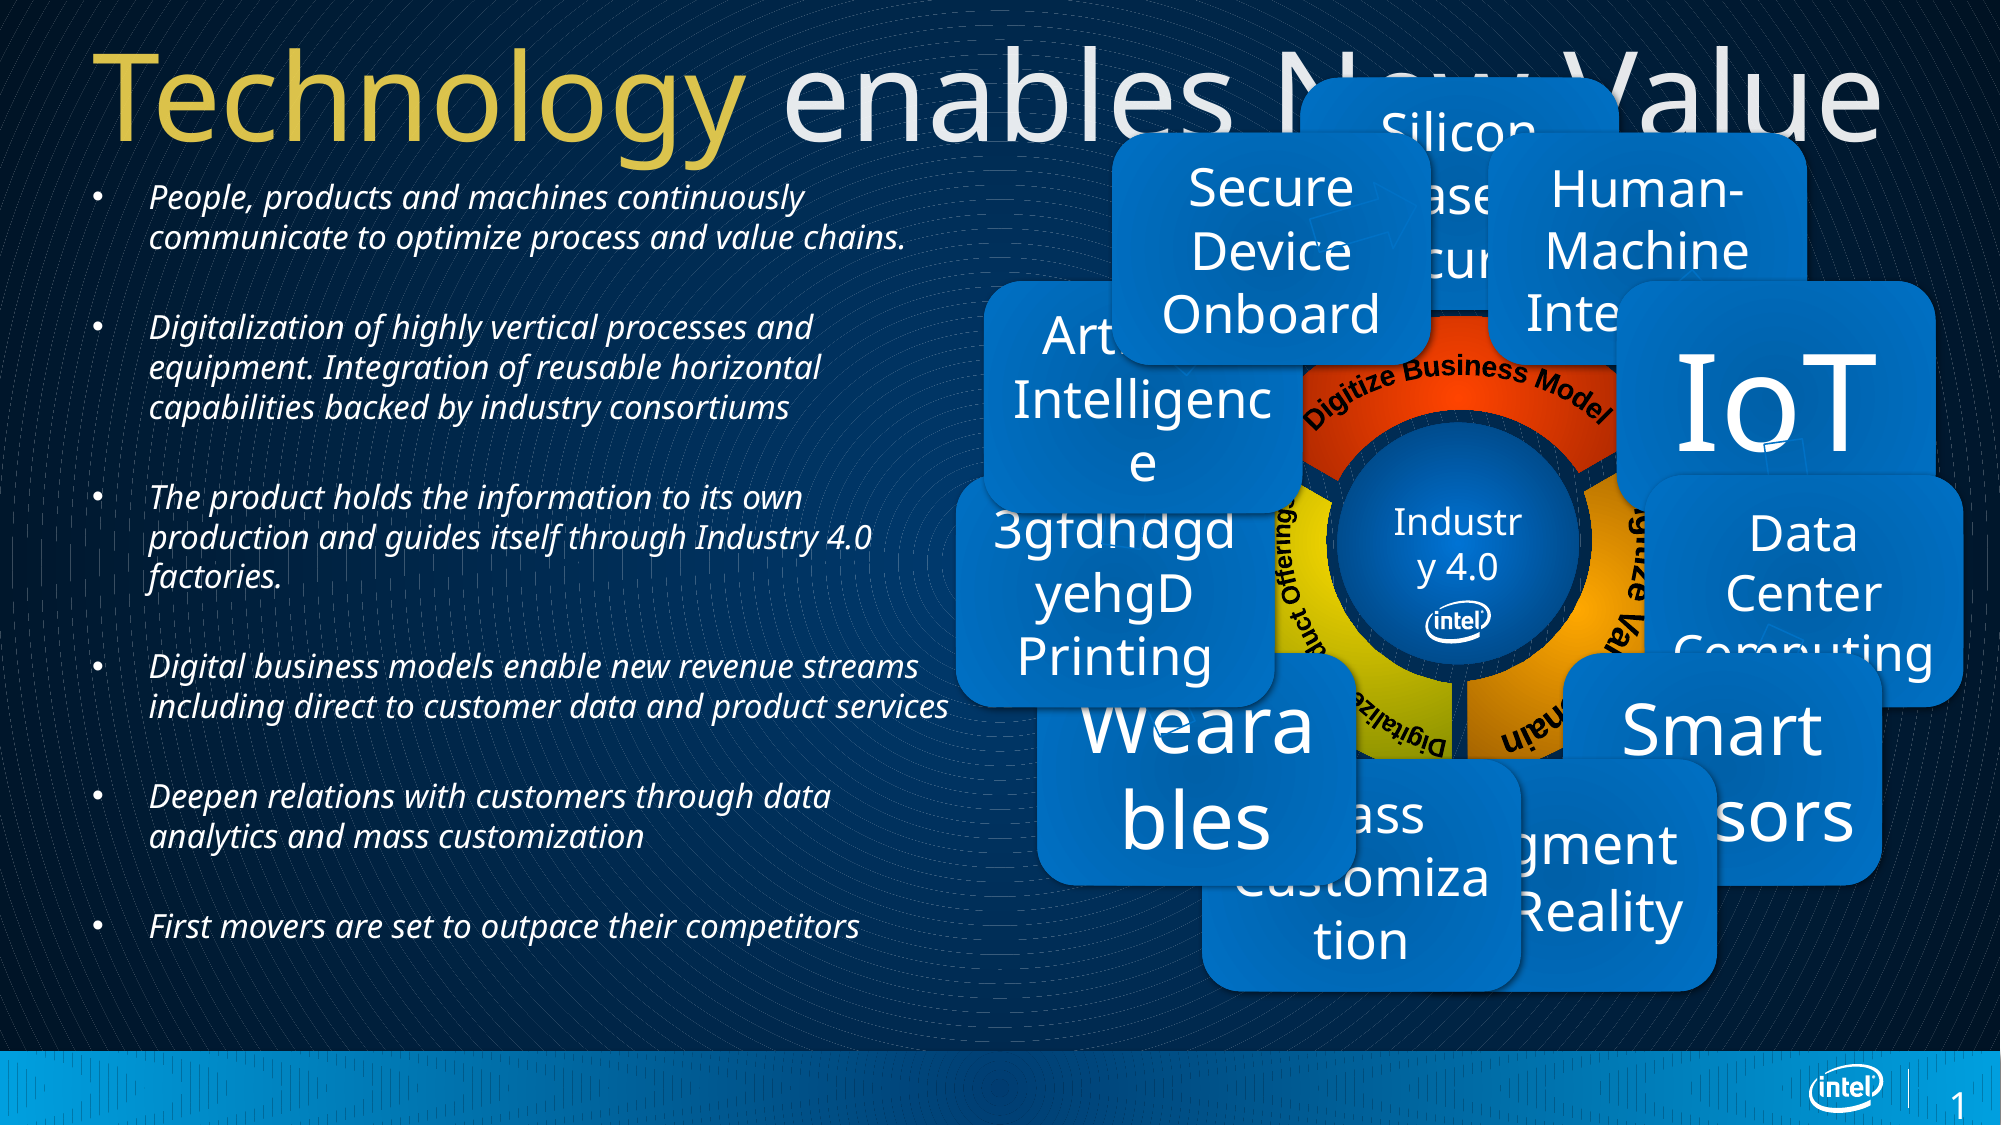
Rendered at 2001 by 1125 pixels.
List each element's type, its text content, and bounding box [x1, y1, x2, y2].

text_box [1425, 600, 1492, 644]
text_box People, products and machines continuously communicate to optimize process and value chains. Digitalization of highly vertical processes and equipment. Integration of reusable horizontal capabilities backed by industry consortiums The product holds the information to its own production and guides itself through Industry 4.0 factories. Digital business models enable new revenue streams including direct to customer data and product services Deepen relations with customers through data analytics and mass customization First movers are set to outpace their competitors [77, 168, 819, 953]
title Technology enables New Value [77, 49, 1923, 168]
slide_number 12 [1935, 1074, 1964, 1102]
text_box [821, 77, 2000, 1006]
